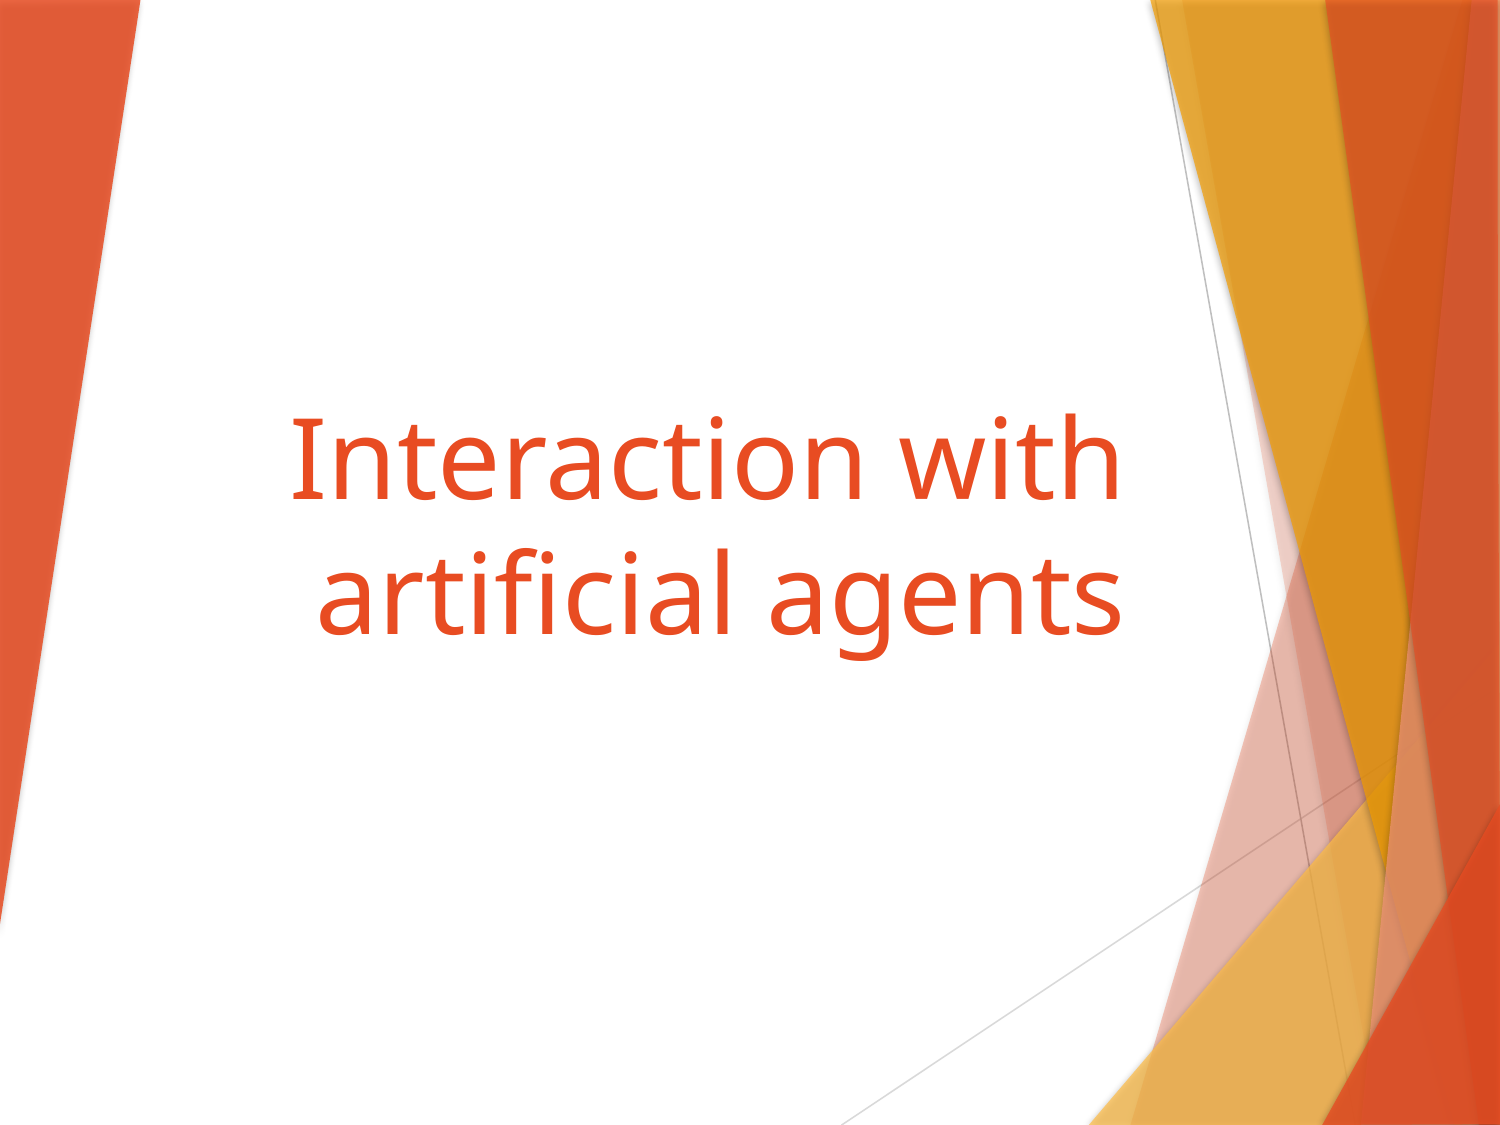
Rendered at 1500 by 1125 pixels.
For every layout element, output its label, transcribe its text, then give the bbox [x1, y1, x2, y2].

title Interaction with artificial agents [185, 394, 1142, 665]
